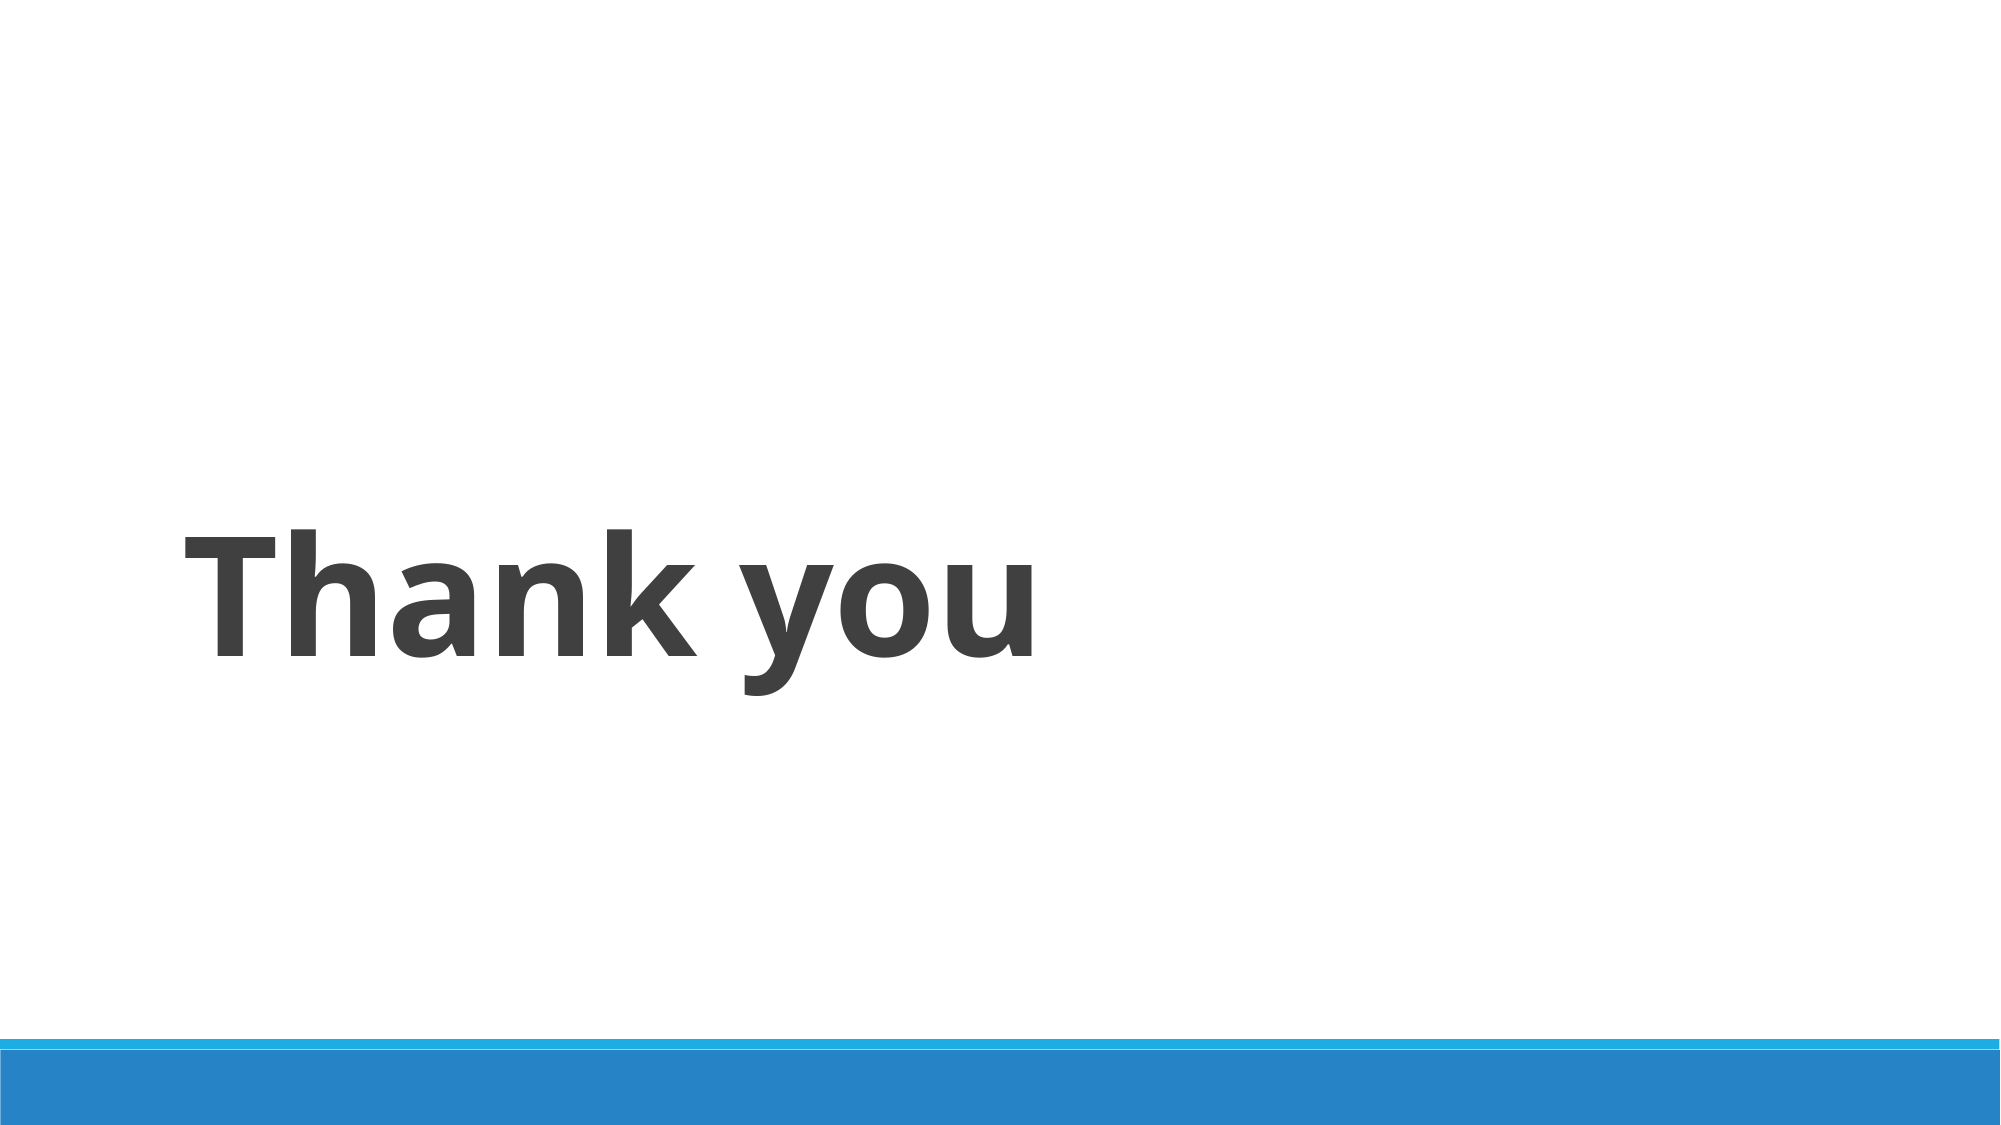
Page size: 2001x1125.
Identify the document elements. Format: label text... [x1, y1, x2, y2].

title Thank you [167, 512, 1818, 698]
